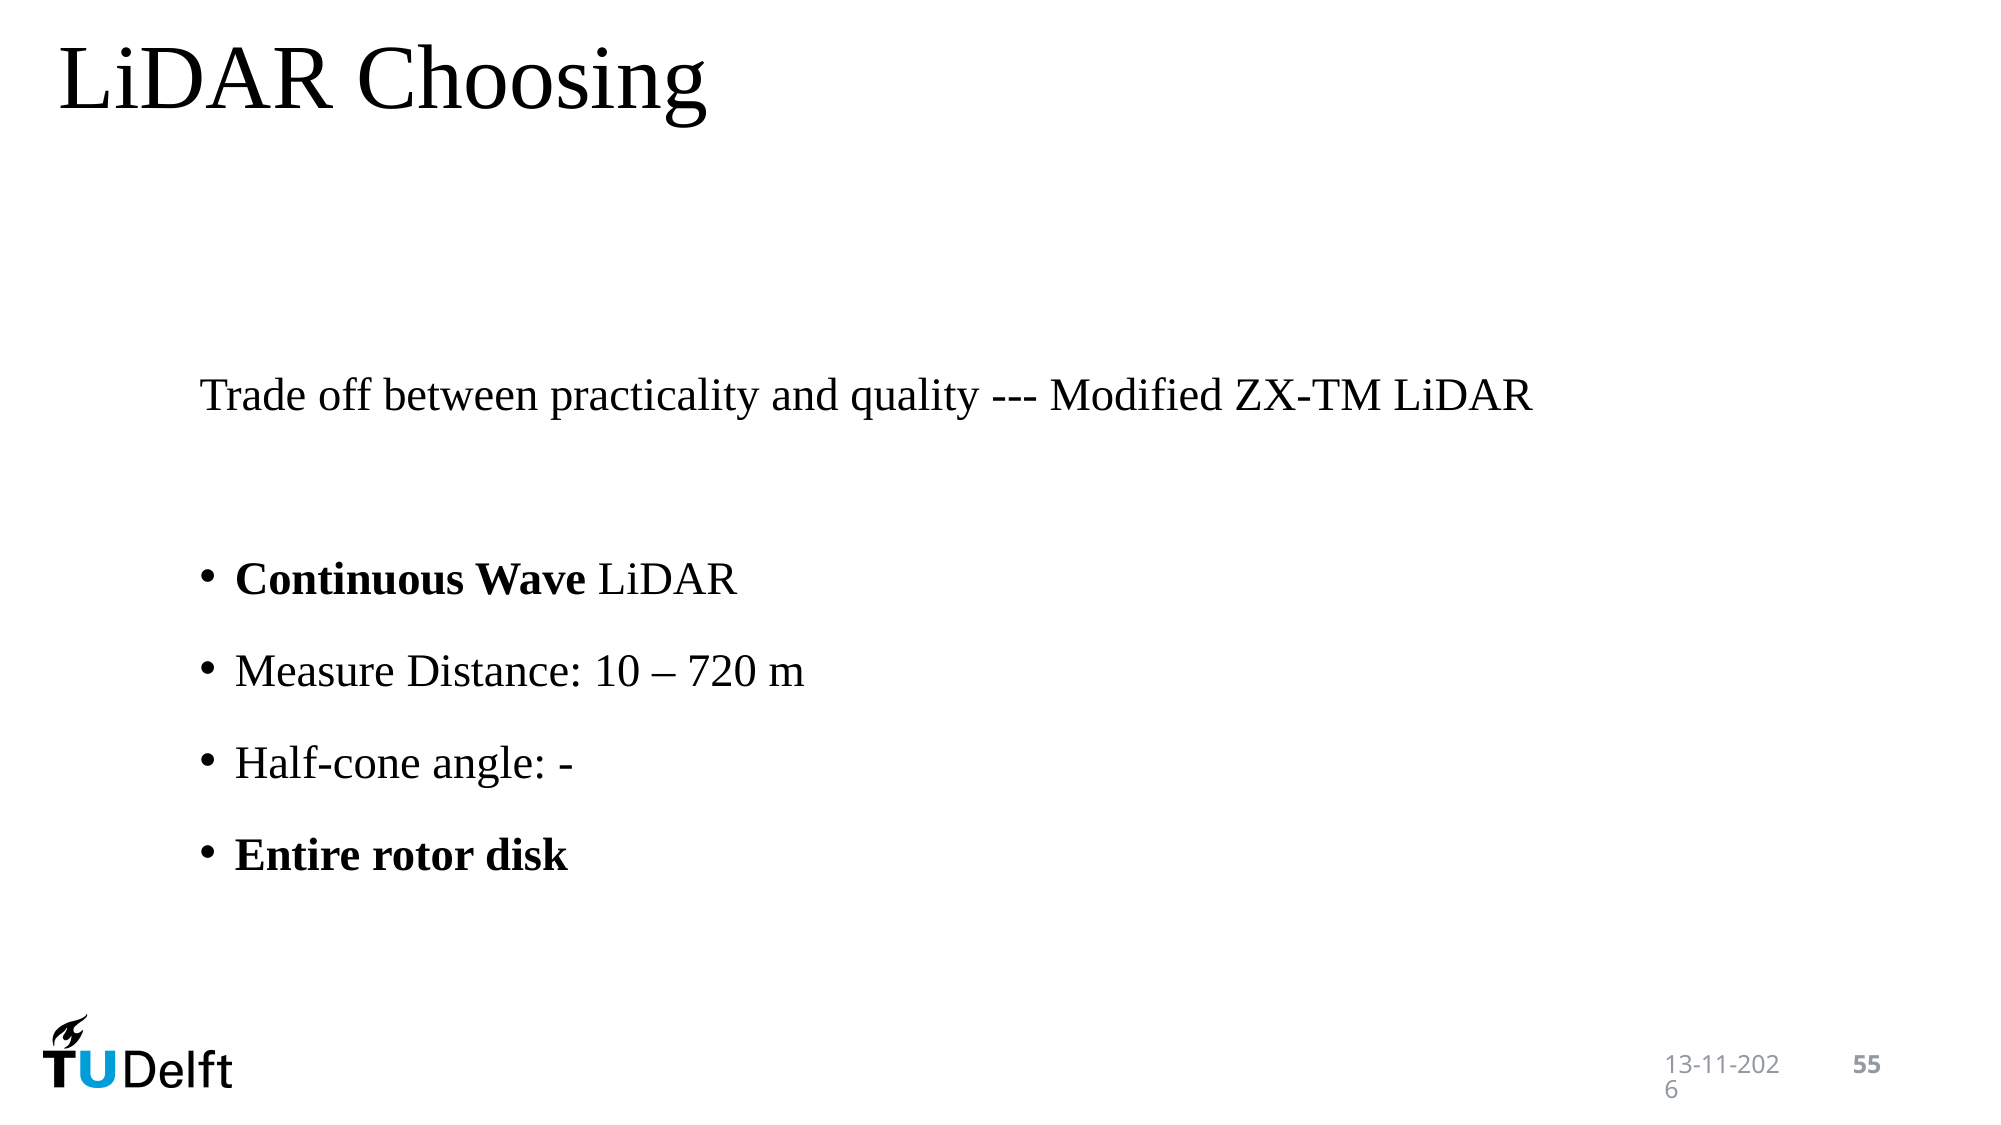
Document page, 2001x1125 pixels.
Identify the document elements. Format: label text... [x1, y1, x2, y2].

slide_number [1664, 892, 1791, 1125]
text_box Trade off between practicality and quality --- Modified ZX-TM LiDAR Continuous Wave LiDAR Measure Distance: 10 – 720 m Half-cone angle: - Entire rotor disk [43, 328, 1931, 892]
slide_number 55 [1833, 892, 1882, 1125]
title LiDAR Choosing [43, 18, 1769, 141]
picture [43, 1014, 232, 1088]
